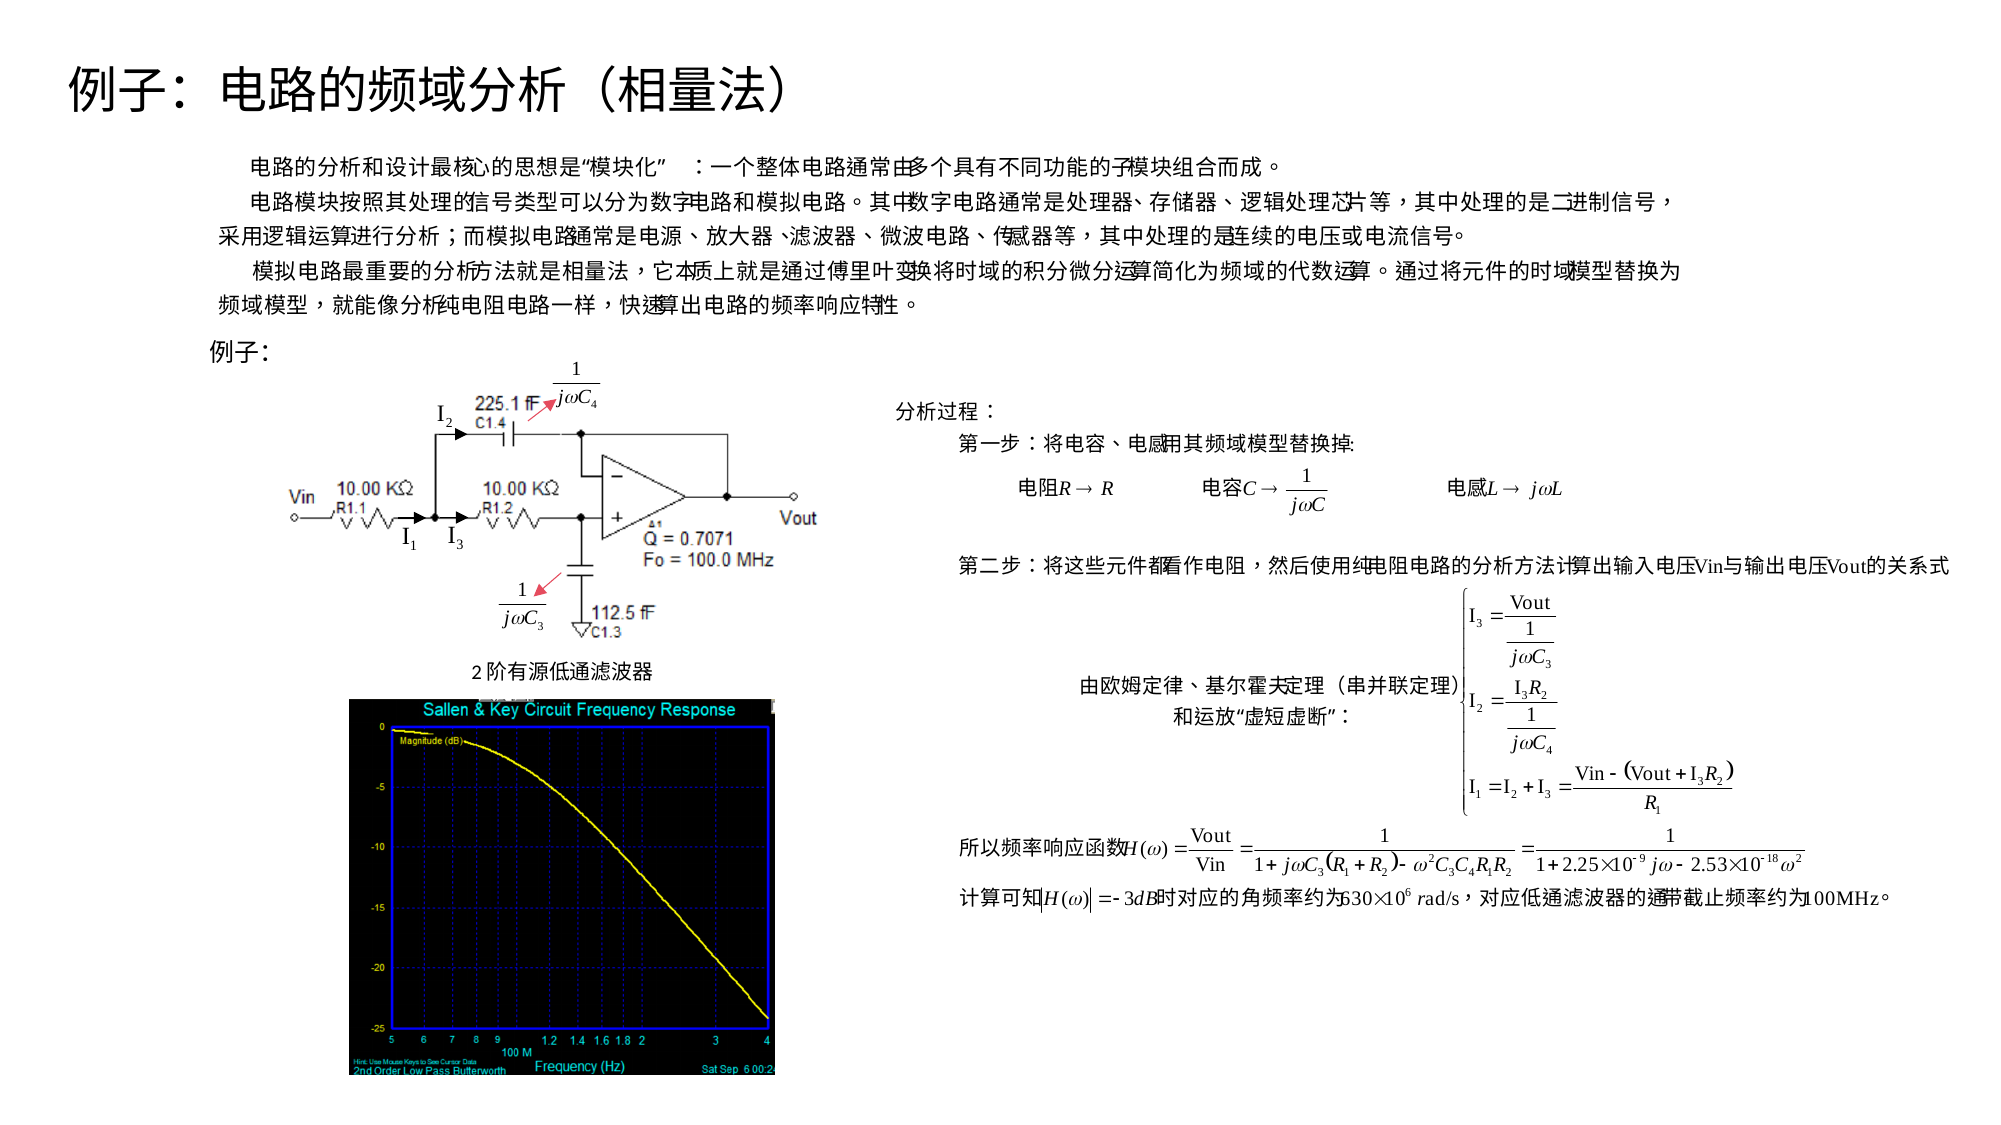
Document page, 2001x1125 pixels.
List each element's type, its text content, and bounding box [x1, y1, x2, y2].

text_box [215, 151, 1682, 321]
text_box 例子： [195, 329, 312, 374]
picture [349, 699, 776, 1076]
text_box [893, 398, 1959, 917]
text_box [262, 355, 833, 652]
text_box 例子：电路的频域分析（相量法） [52, 51, 1219, 127]
text_box 2阶有源低通滤波器 [456, 652, 706, 691]
